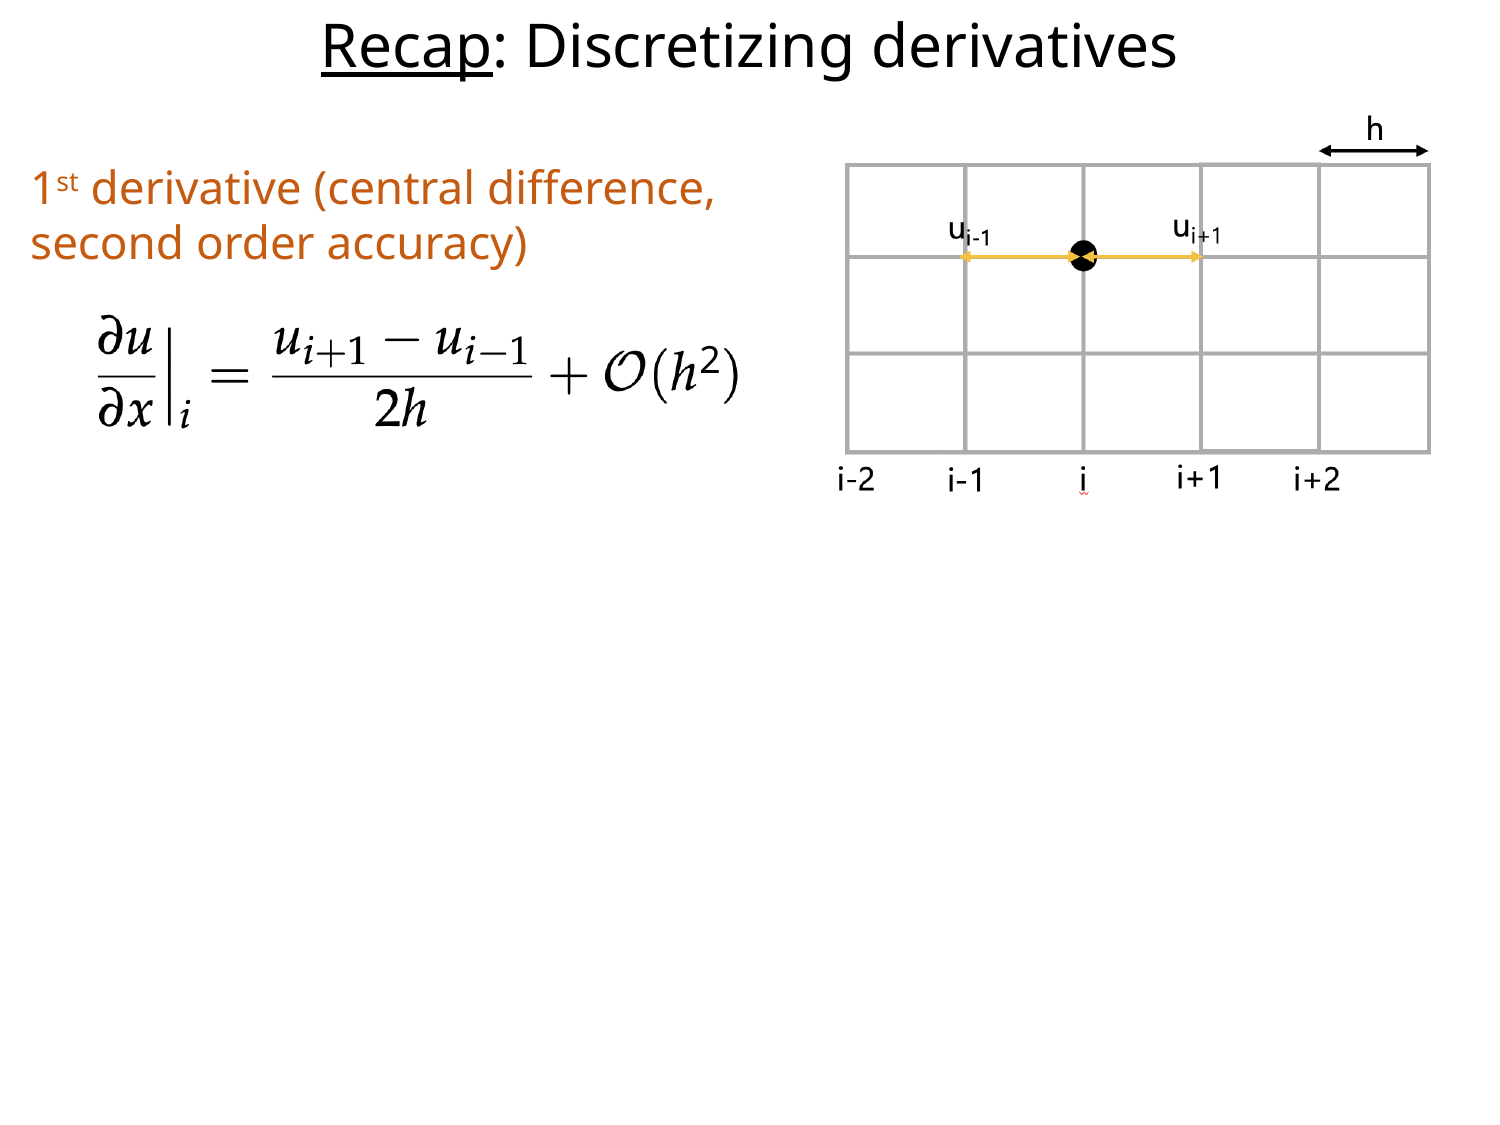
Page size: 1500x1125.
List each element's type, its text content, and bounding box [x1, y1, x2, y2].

picture [807, 81, 1452, 511]
picture [75, 297, 768, 443]
text_box Recap: Discretizing derivatives [0, 0, 1500, 88]
text_box 1st derivative (central difference, second order accuracy) [15, 151, 807, 277]
